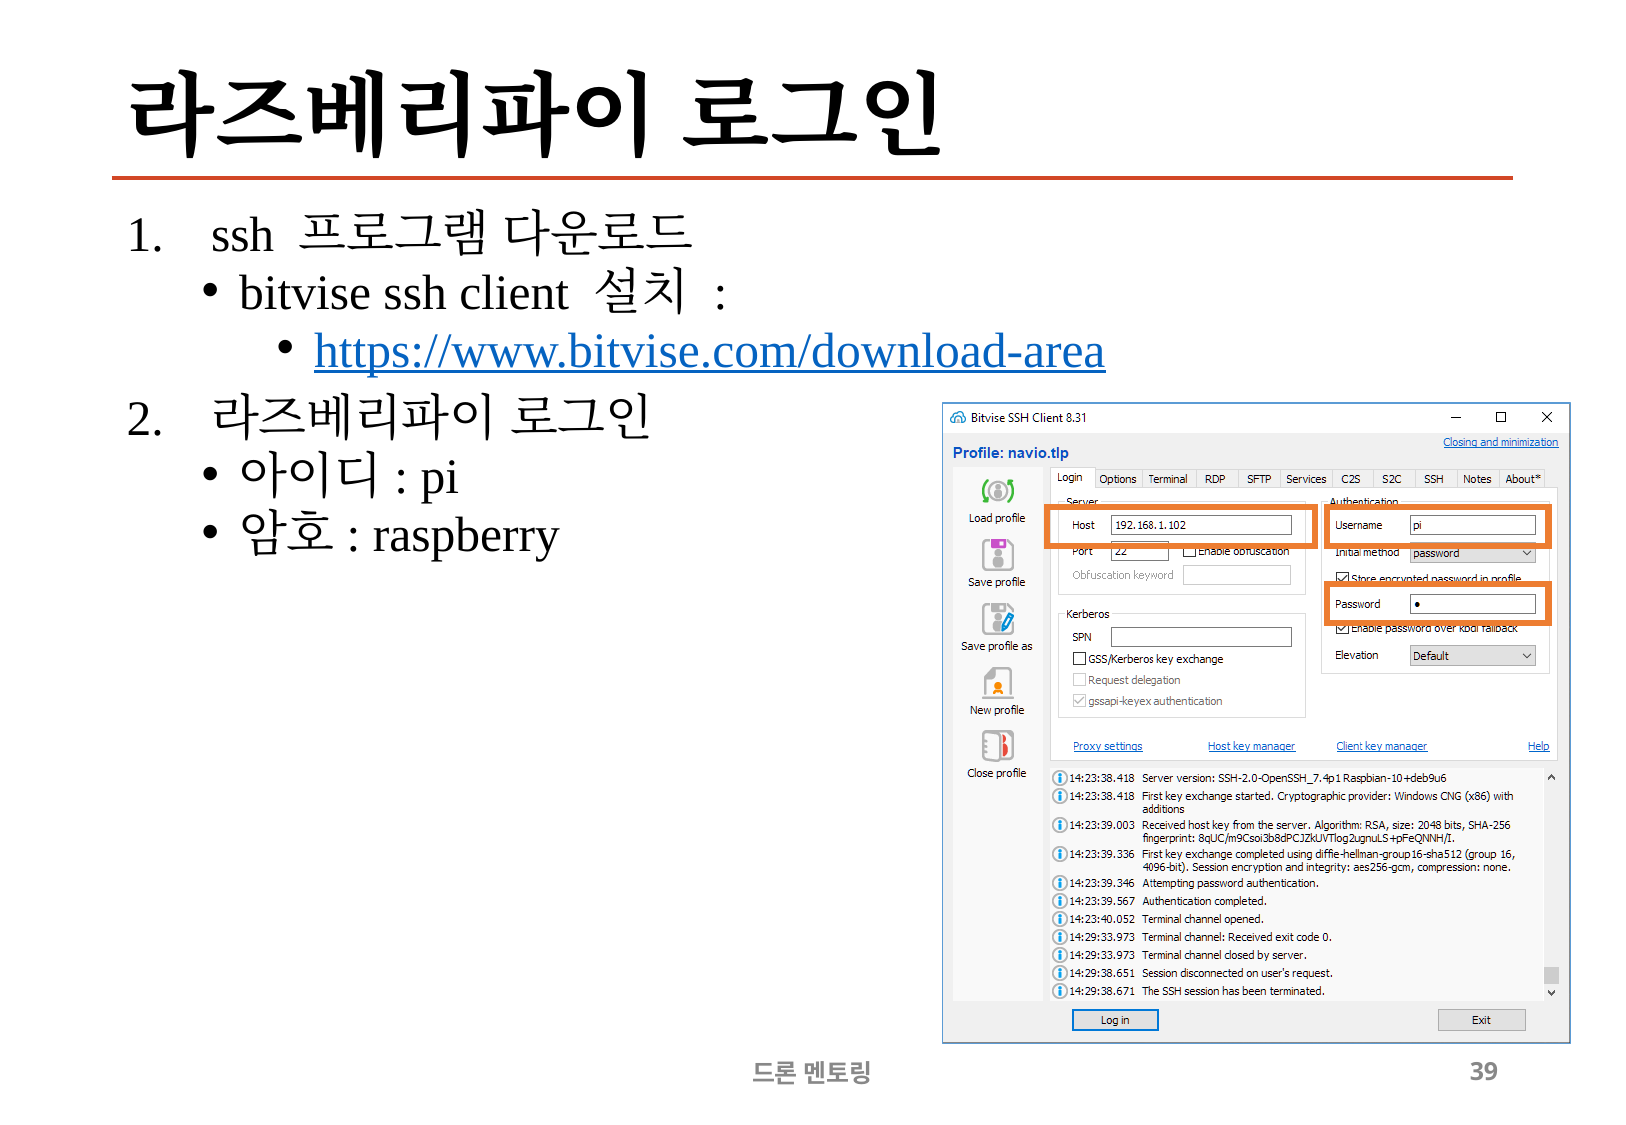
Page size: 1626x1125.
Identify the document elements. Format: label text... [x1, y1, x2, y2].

list ssh 프로그램 다운로드 bitvise ssh client 설치 : https://www.bitvise.com/download-area 라즈베리파이 로그인 아이디: pi 암호: raspberry [111, 205, 1514, 594]
title 라즈베리파이 로그인 [111, 59, 1514, 179]
slide_number ‹#› [1433, 1051, 1514, 1103]
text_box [942, 403, 1571, 1043]
footer 드론 멘토링 [538, 1042, 1087, 1103]
